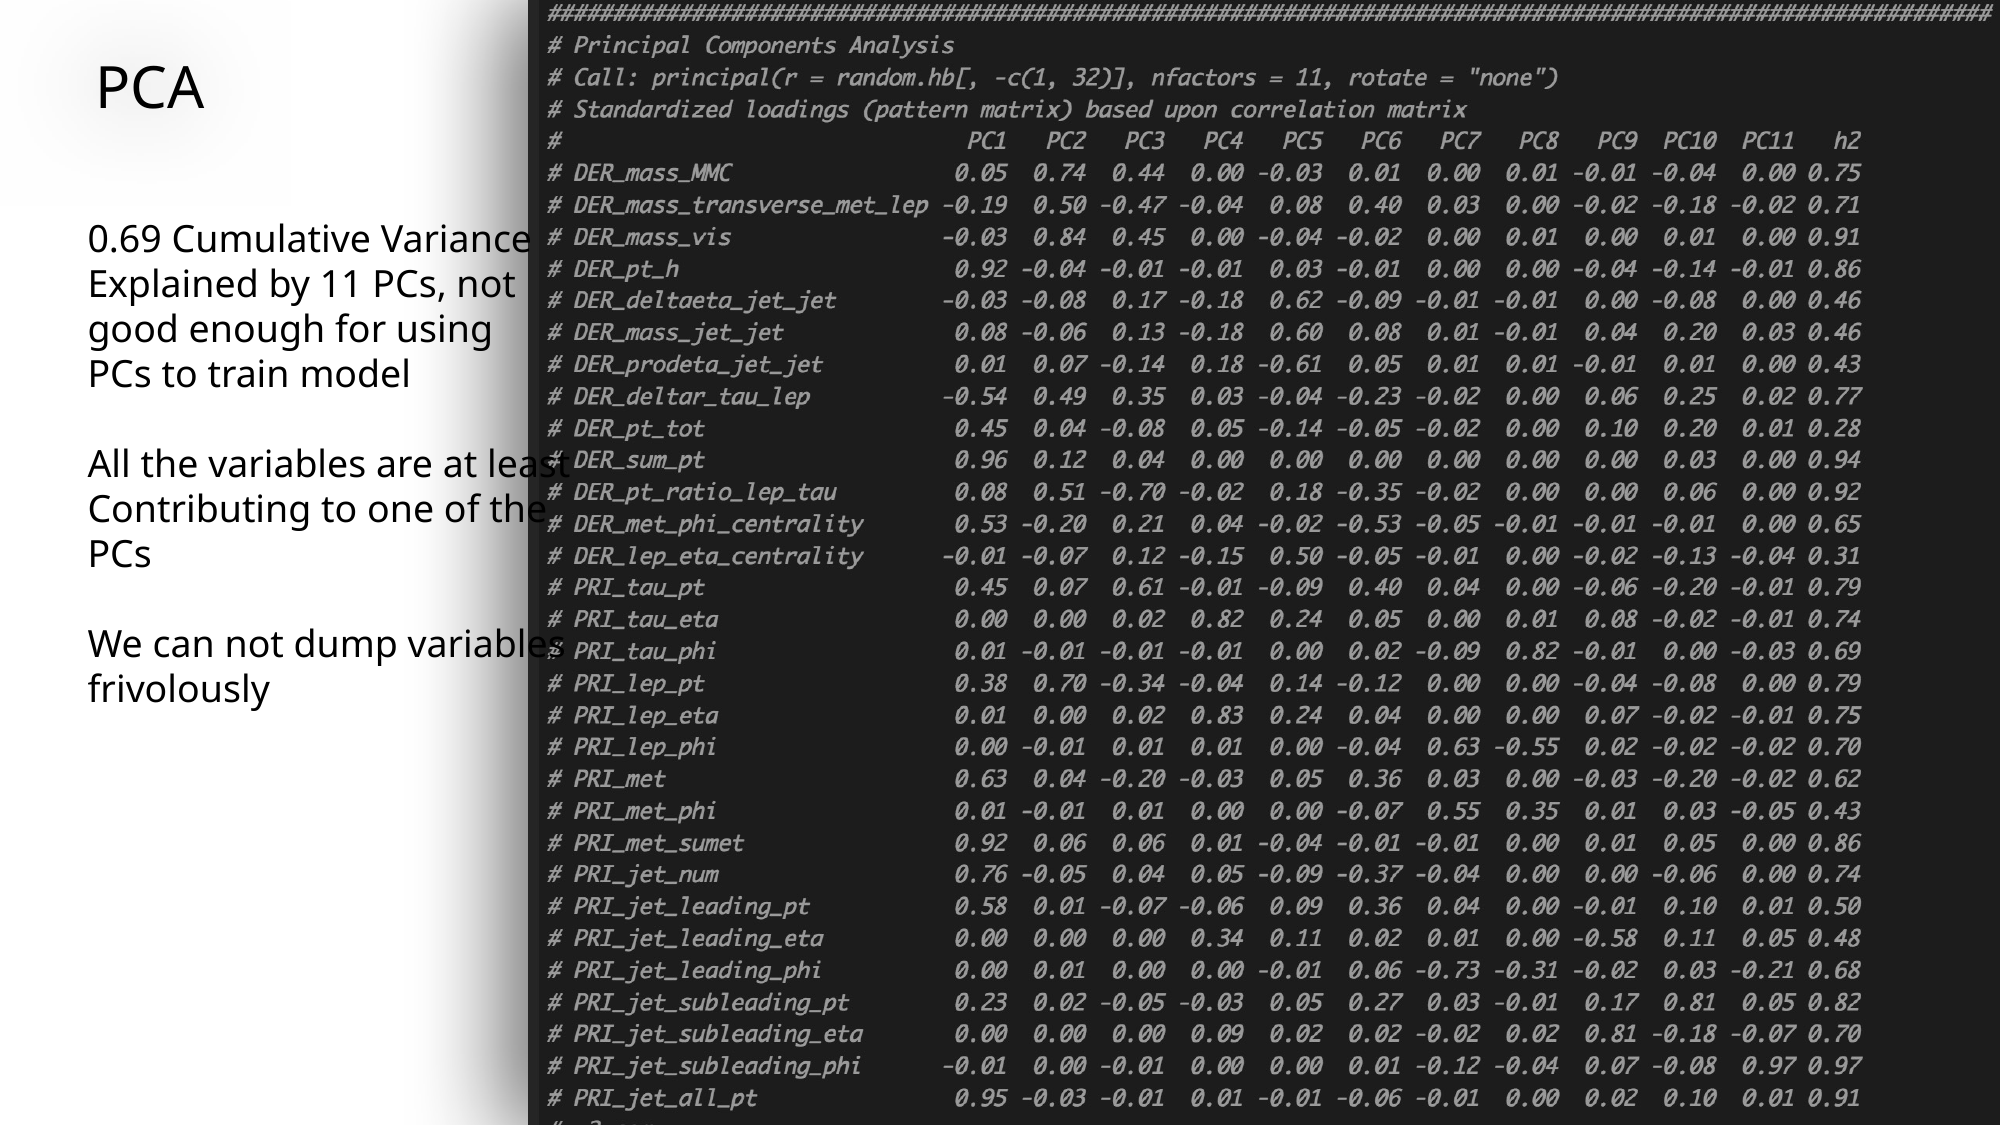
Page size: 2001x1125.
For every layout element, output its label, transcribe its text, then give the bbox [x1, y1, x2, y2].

title PCA [80, 4, 442, 208]
picture [528, 0, 2000, 1125]
text_box 0.69 Cumulative Variance Explained by 11 PCs, not good enough for using PCs to train model All the variables are at least Contributing to one of the PCs We can not dump variables frivolously [72, 208, 528, 808]
